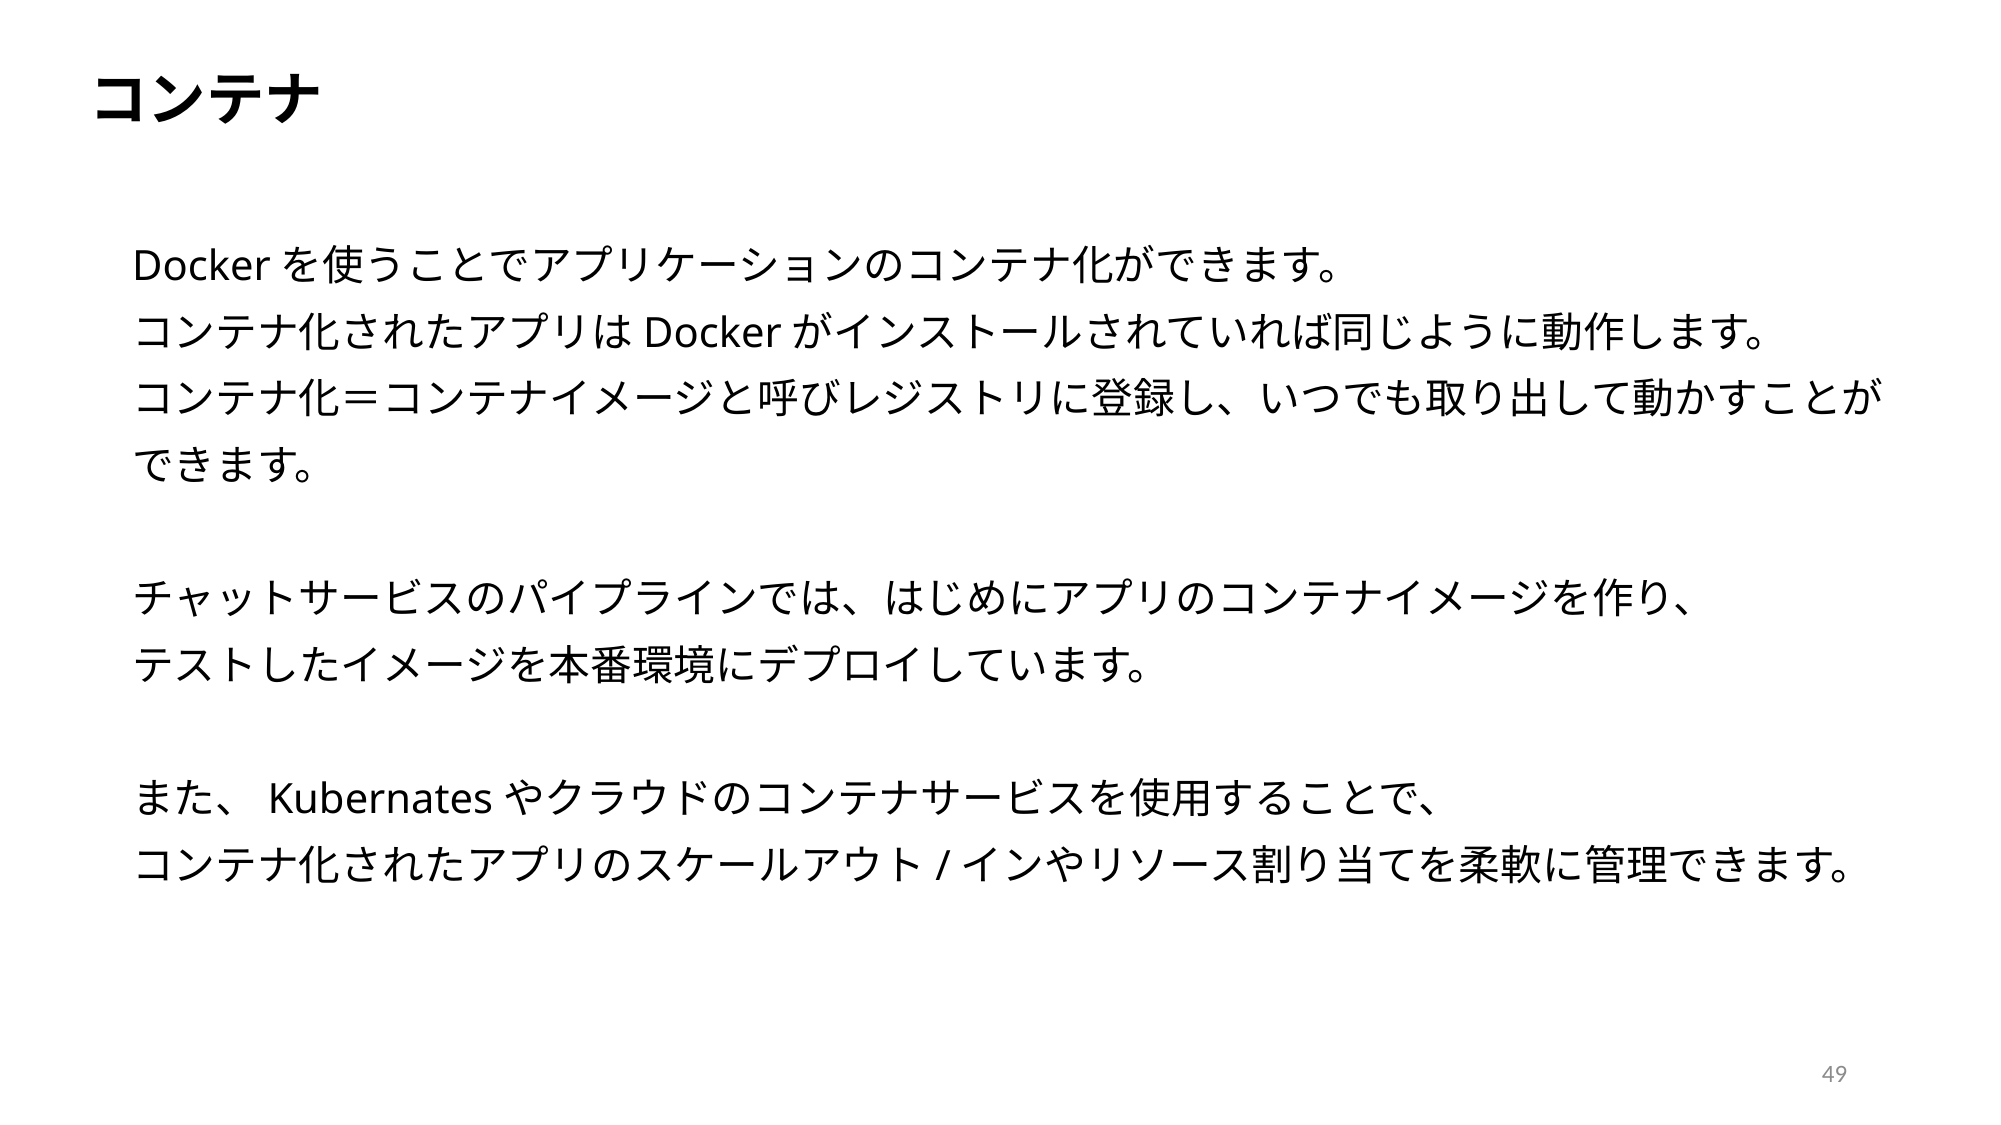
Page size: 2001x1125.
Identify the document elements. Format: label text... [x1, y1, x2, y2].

text_box コンテナ [74, 54, 1454, 140]
text_box Dockerを使うことでアプリケーションのコンテナ化ができます。 コンテナ化されたアプリはDockerがインストールされていれば同じように動作します。 コンテナ化＝コンテナイメージと呼びレジストリに登録し、いつでも取り出して動かすことができます。 チャットサービスのパイプラインでは、はじめにアプリのコンテナイメージを作り、 テストしたイメージを本番環境にデプロイしています。 また、Kubernatesやクラウドのコンテナサービスを使用することで、 コンテナ化されたアプリのスケールアウト/インやリソース割り当てを柔軟に管理できます。 [117, 214, 1904, 897]
slide_number 49 [1412, 1042, 1863, 1103]
